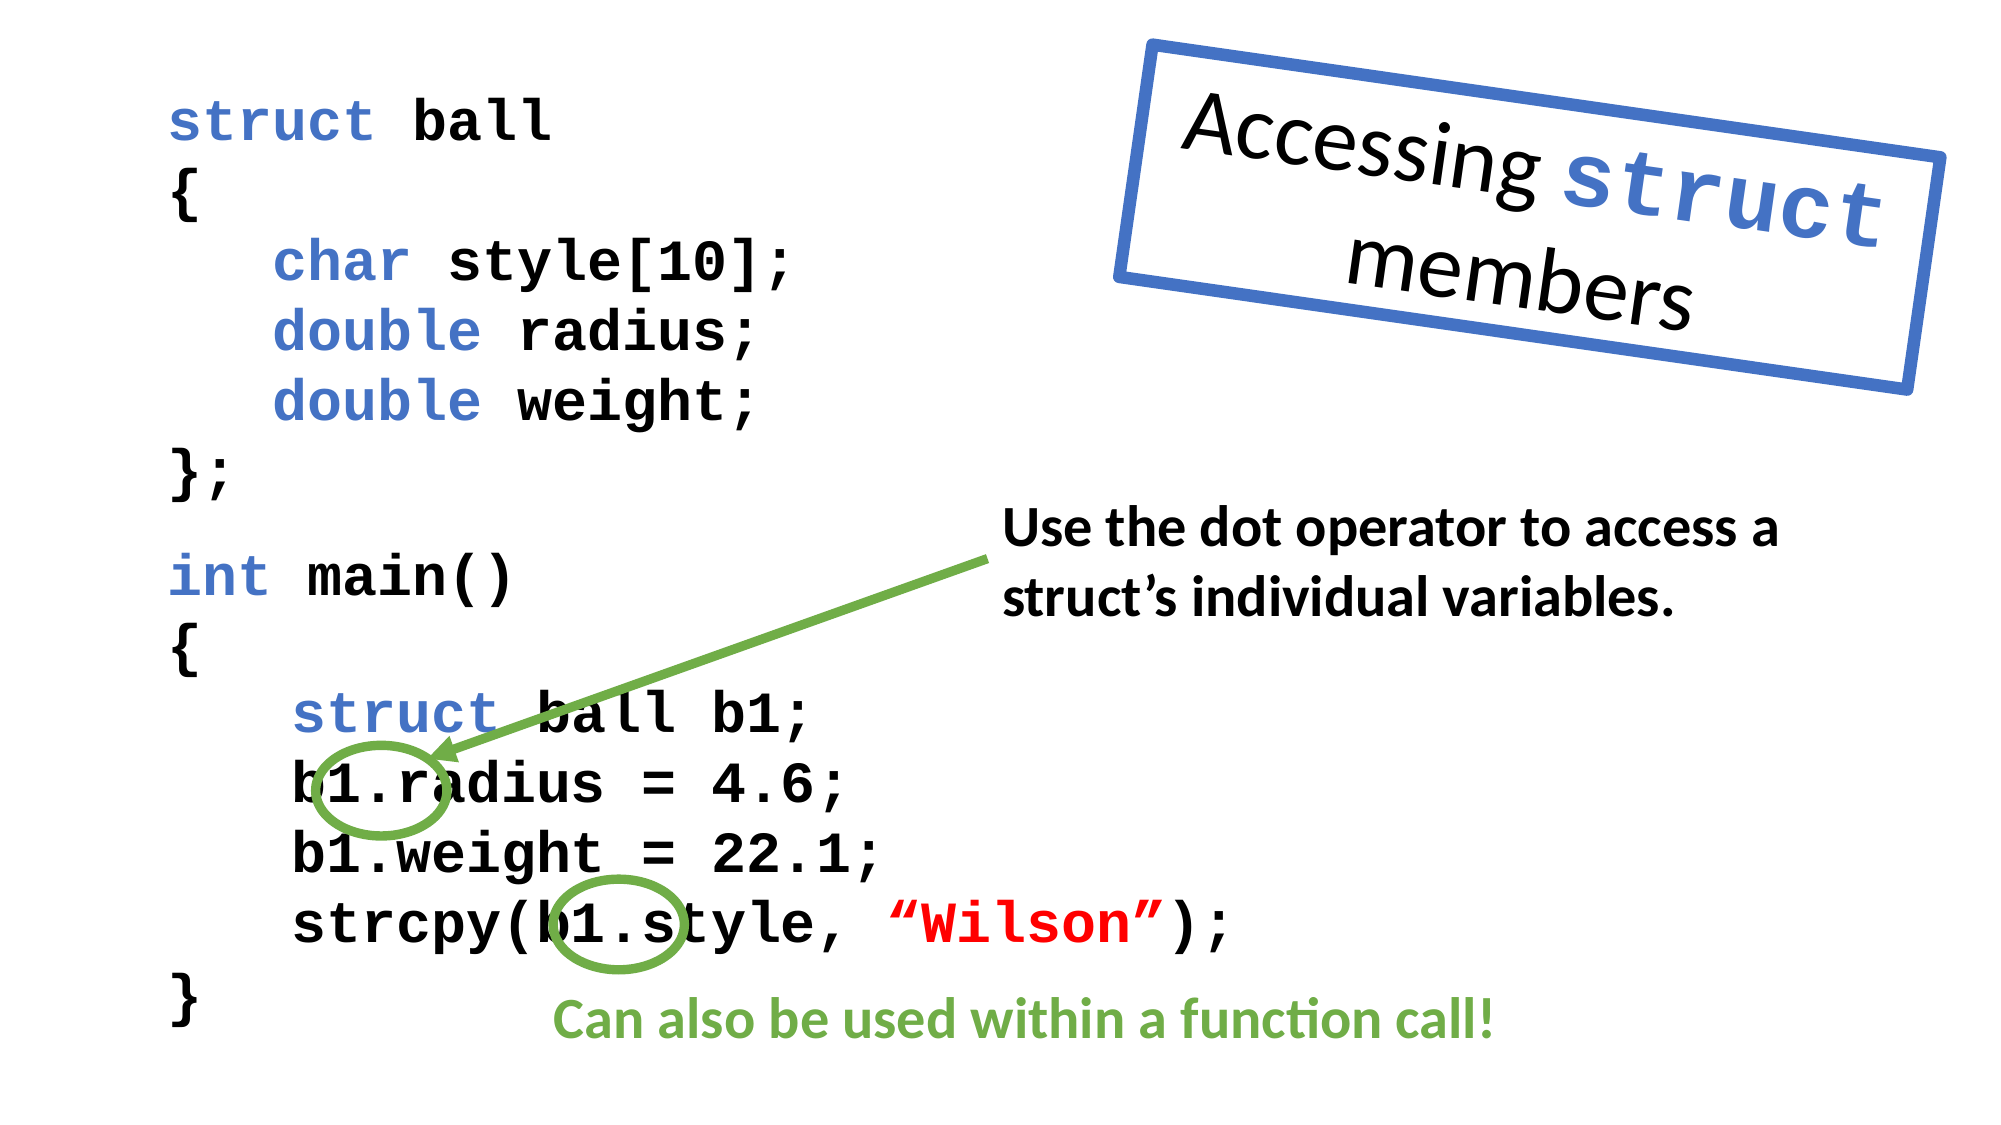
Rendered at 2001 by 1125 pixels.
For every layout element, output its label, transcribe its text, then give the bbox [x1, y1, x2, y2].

text_box [314, 744, 448, 838]
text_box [427, 559, 988, 759]
text_box struct ball { char style[10]; double radius; double weight; }; int main() { } [153, 74, 868, 1035]
text_box Accessing struct members [1119, 44, 1941, 390]
text_box Use the dot operator to access a struct’s individual variables. [987, 481, 1855, 636]
text_box struct ball b1; b1.radius = 4.6; b1.weight = 22.1; strcpy(b1.style, “Wilson”); [276, 667, 1363, 962]
text_box Can also be used within a function call! [539, 973, 1602, 1058]
text_box [552, 878, 686, 971]
